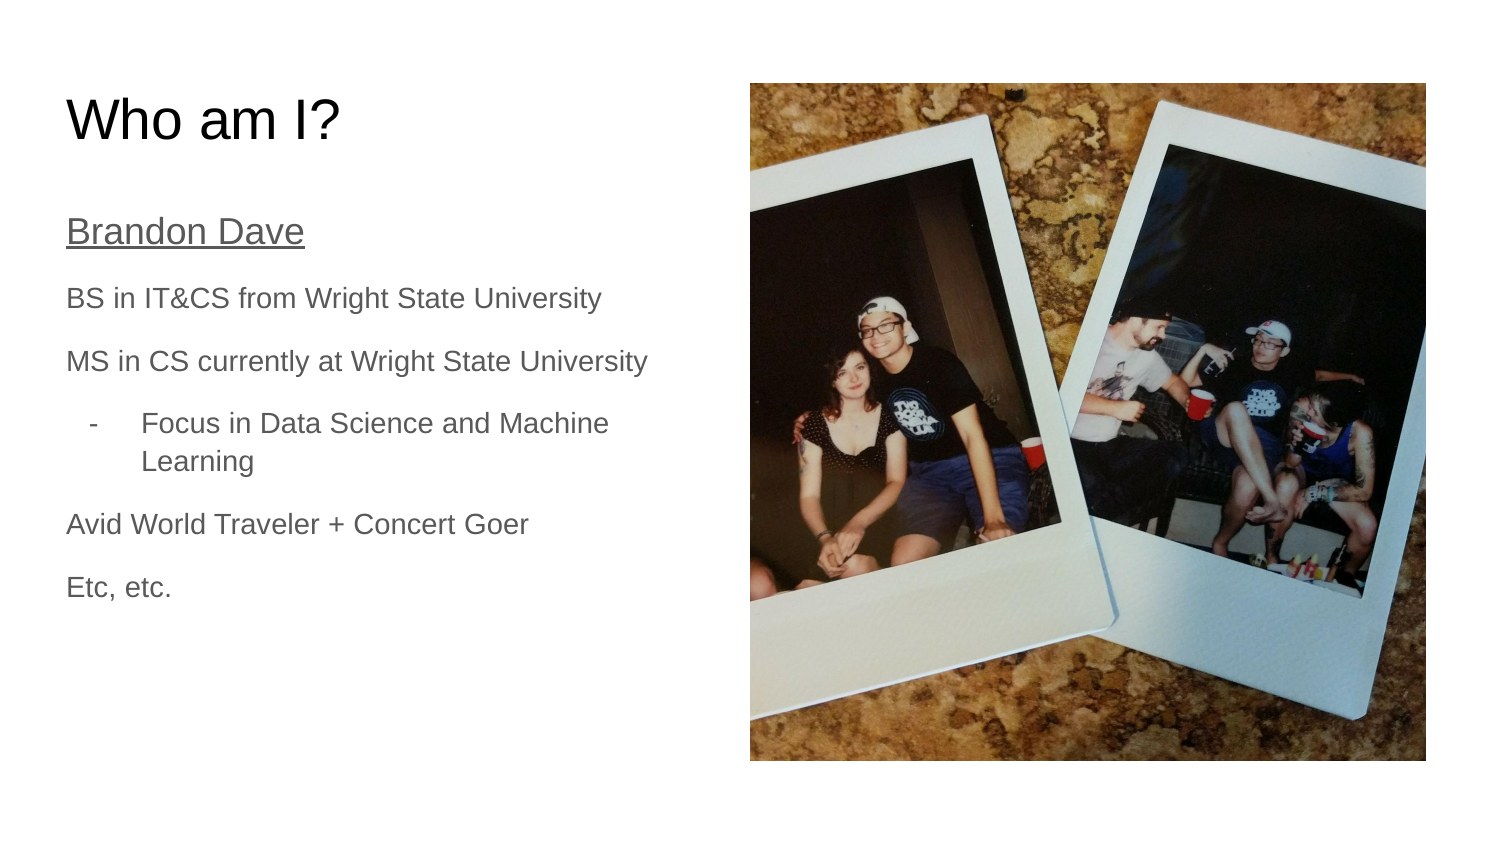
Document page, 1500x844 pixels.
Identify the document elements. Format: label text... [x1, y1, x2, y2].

picture [749, 83, 1426, 761]
list Brandon Dave BS in IT&CS from Wright State University MS in CS currently at Wright State University Focus in Data Science and Machine Learning Avid World Traveler + Concert Goer Etc, etc. [51, 189, 708, 750]
title Who am I? [51, 72, 1449, 167]
